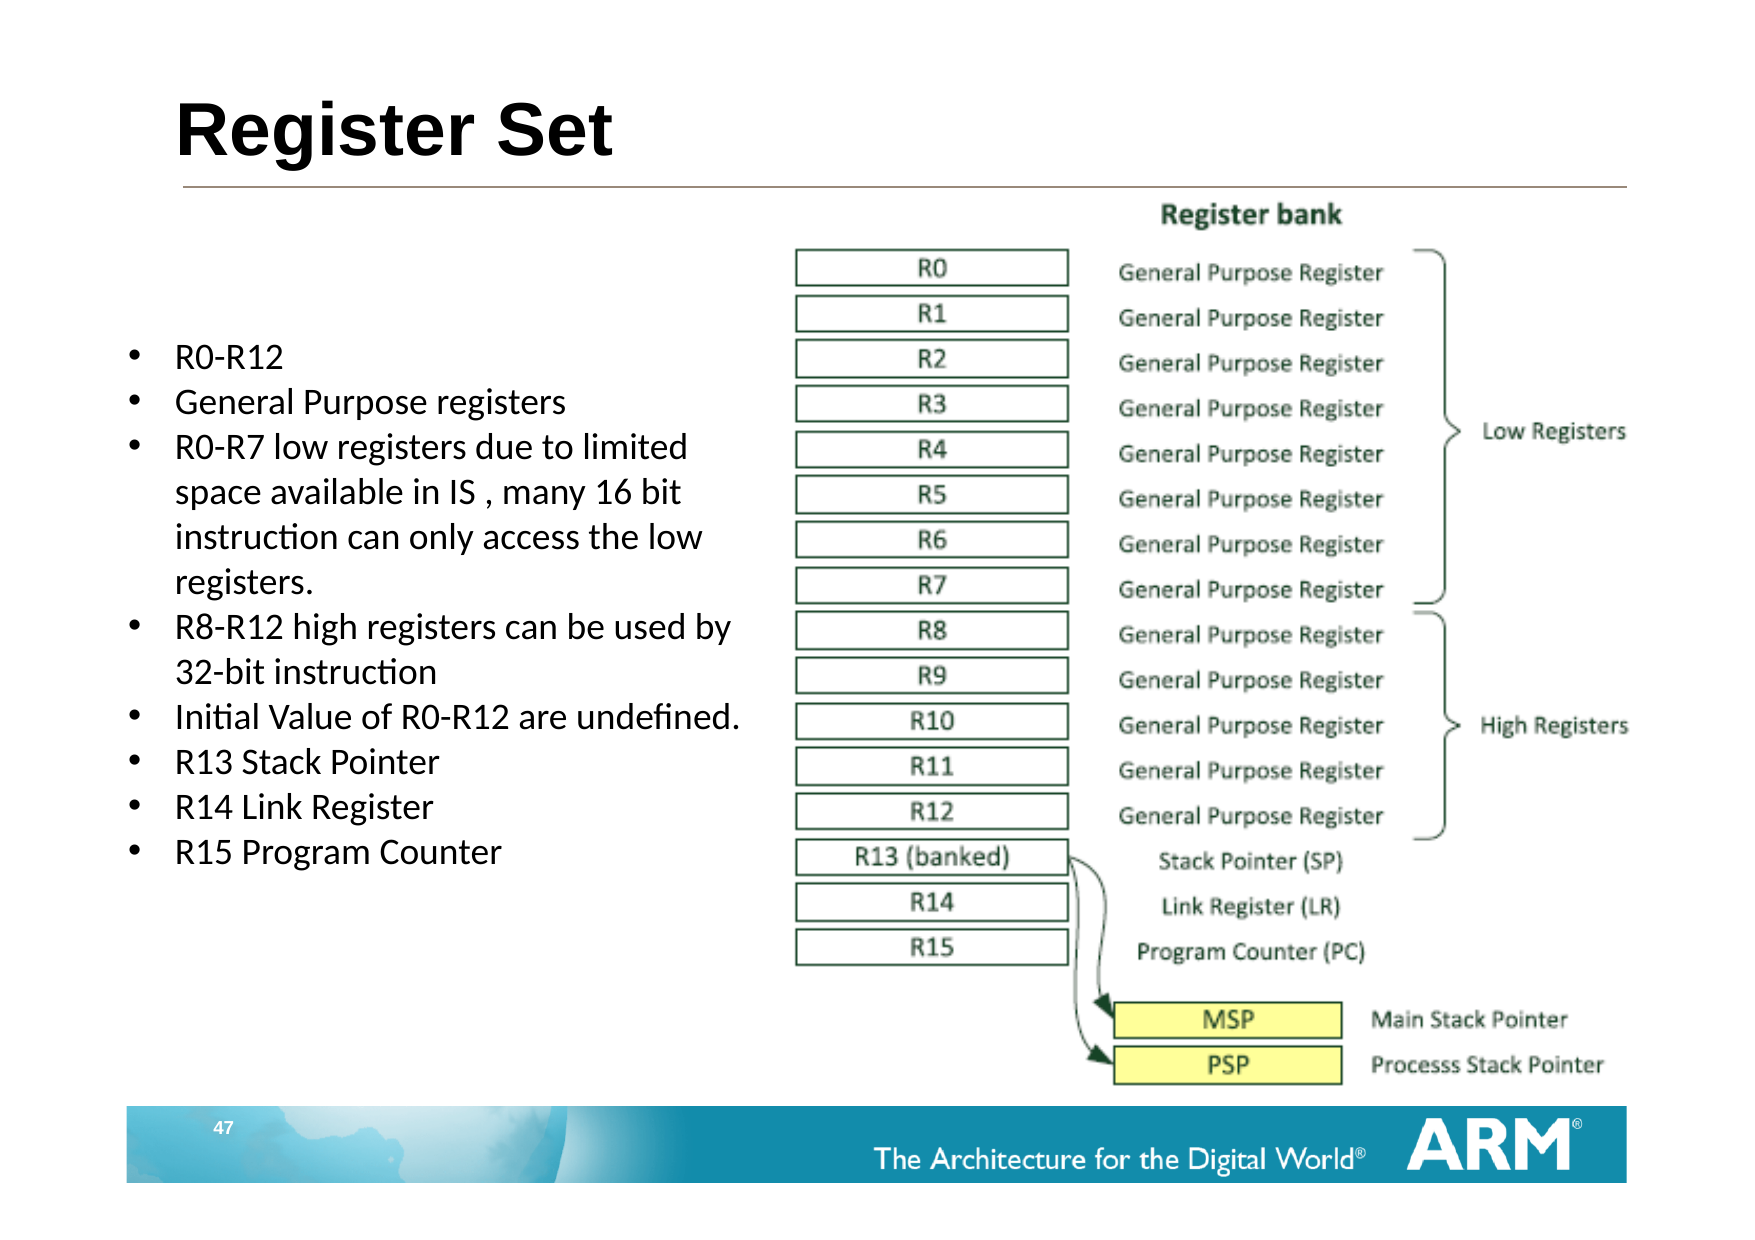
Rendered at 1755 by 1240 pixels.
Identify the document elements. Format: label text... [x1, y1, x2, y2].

picture [126, 1106, 1627, 1183]
slide_number 47 [198, 1115, 287, 1176]
picture [758, 196, 1676, 1092]
title Register Set [173, 80, 1581, 172]
text_box R0-R12 General Purpose registers R0-R7 low registers due to limited space available in IS , many 16 bit instruction can only access the low registers. R8-R12 high registers can be used by 32-bit instruction Initial Value of R0-R12 are undefined. R13 Stack Pointer R14 Link Register R15 Program Counter [38, 324, 753, 880]
